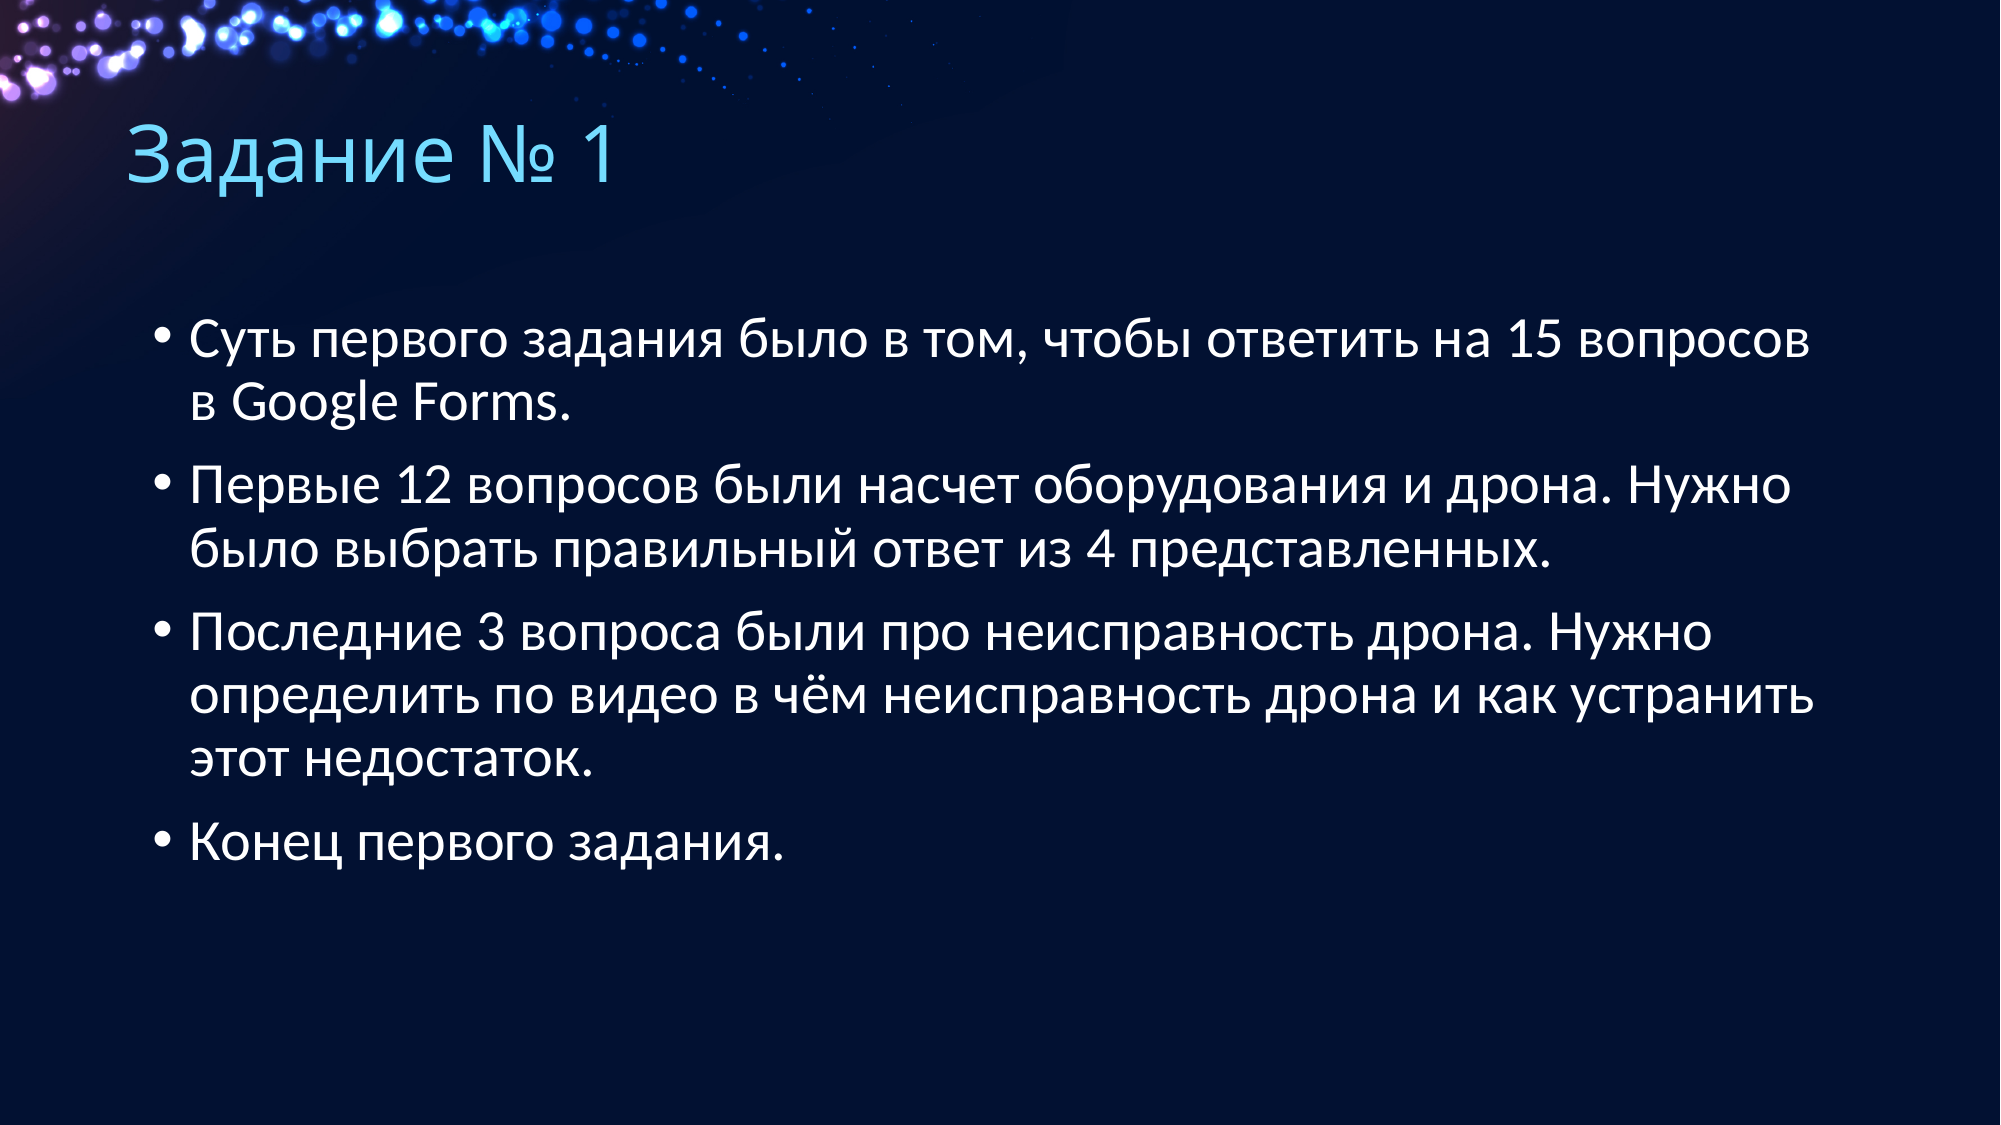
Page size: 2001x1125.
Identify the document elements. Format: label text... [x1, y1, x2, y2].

title Задание № 1 [111, 105, 1837, 208]
picture [0, 0, 2000, 1125]
list Суть первого задания было в том, чтобы ответить на 15 вопросов в Google Forms. Первые 12 вопросов были насчет оборудования и дрона. Нужно было выбрать правильный ответ из 4 представленных. Последние 3 вопроса были про неисправность дрона. Нужно определить по видео в чём неисправность дрона и как устранить этот недостаток. Конец первого задания. [137, 299, 1863, 1014]
